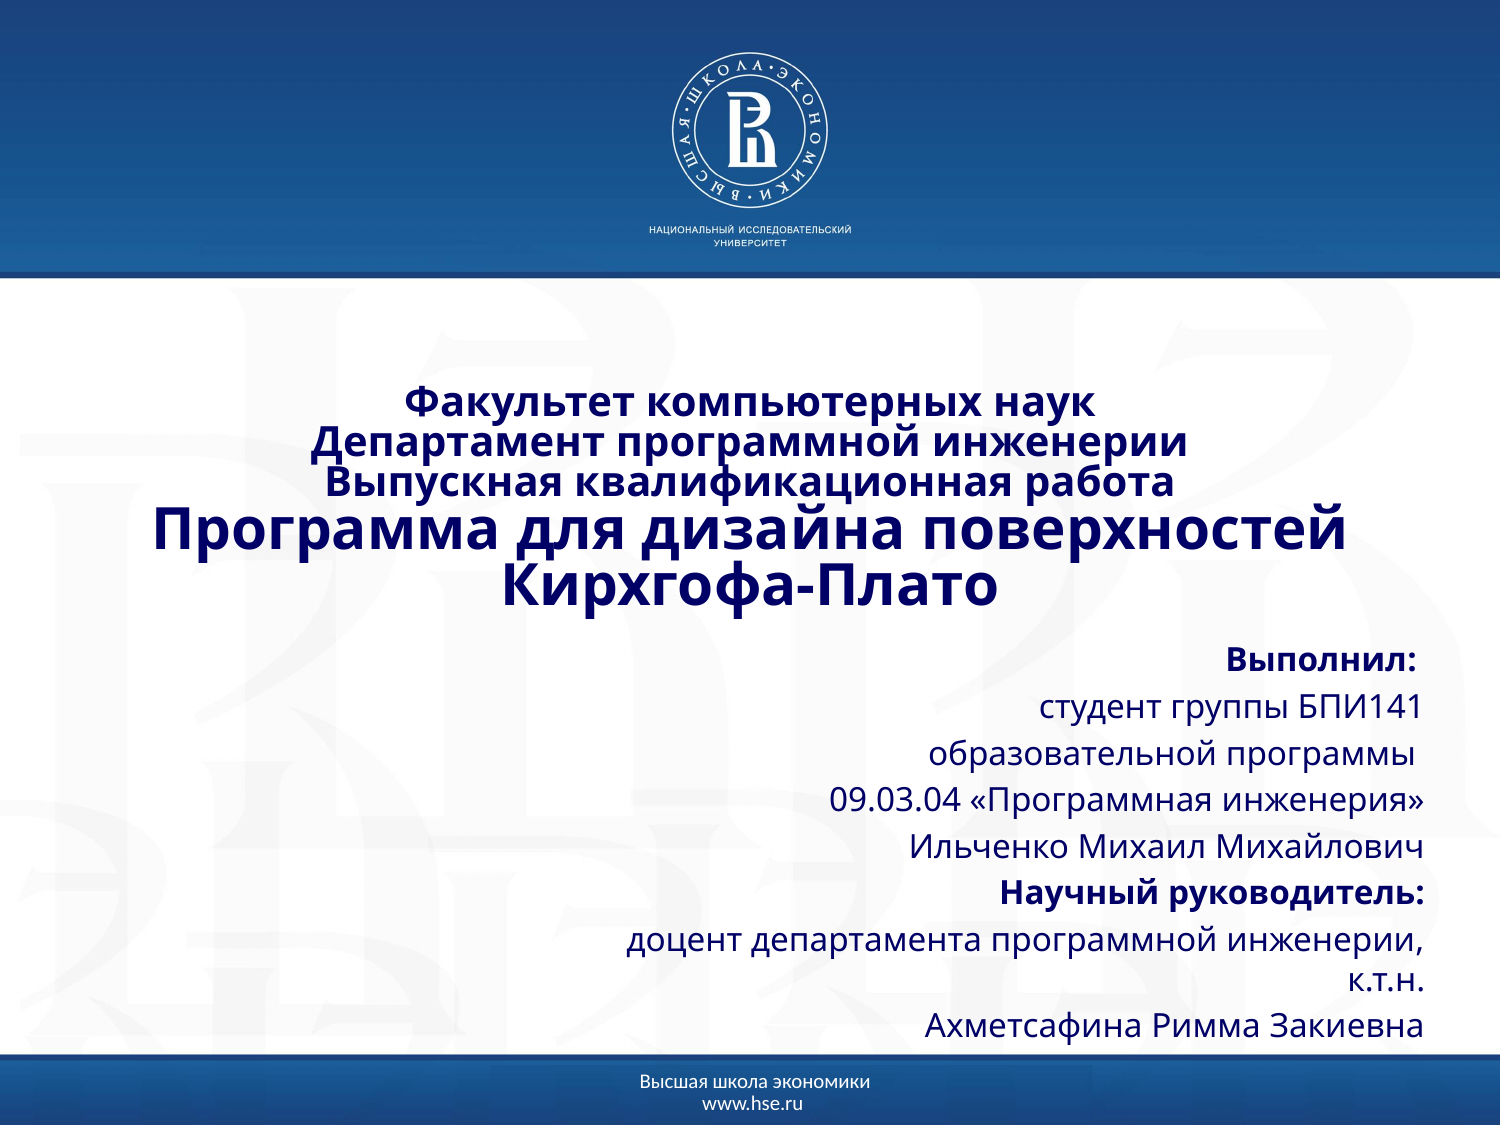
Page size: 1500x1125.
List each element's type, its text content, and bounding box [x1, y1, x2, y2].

subtitle Выполнил: студент группы БПИ141 образовательной программы 09.03.04 «Программная инженерия» Ильченко Михаил Михайлович Научный руководитель: доцент департамента программной инженерии, к.т.н. Ахметсафина Римма Закиевна [527, 630, 1441, 1023]
picture [0, 0, 1500, 1125]
title Факультет компьютерных наук Департамент программной инженерии Выпускная квалификационная работа Программа для дизайна поверхностей Кирхгофа-Плато [112, 319, 1388, 682]
